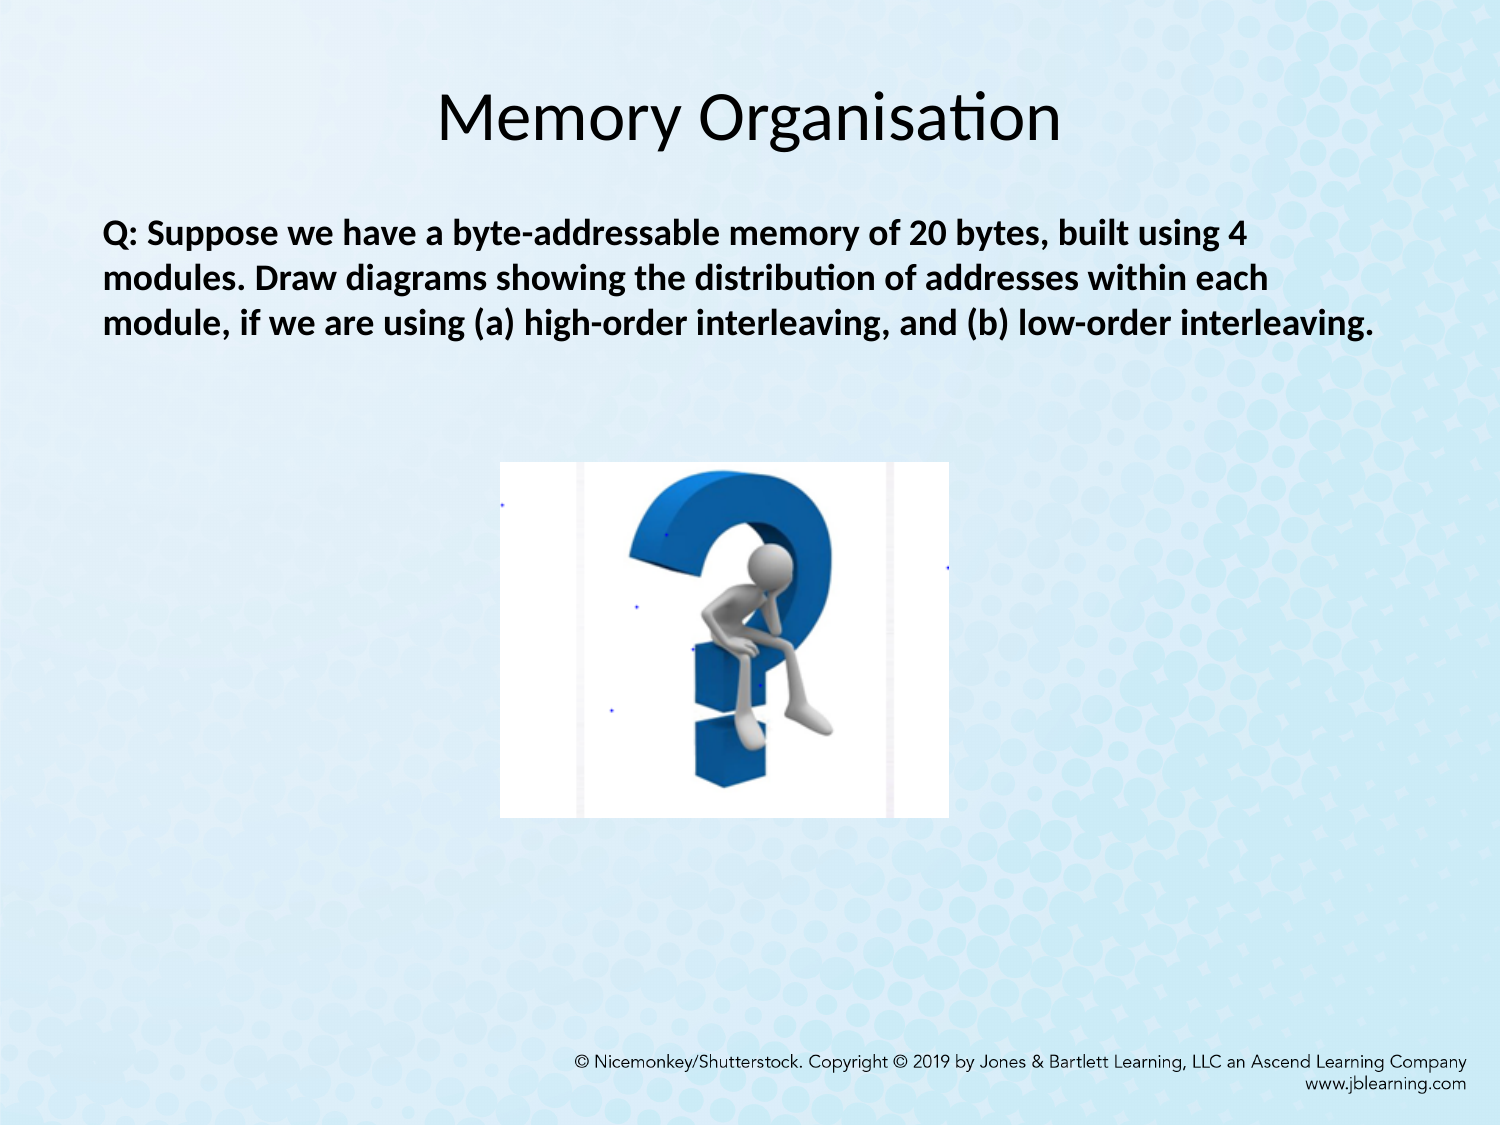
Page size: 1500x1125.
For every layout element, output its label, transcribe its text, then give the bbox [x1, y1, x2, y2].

list Q: Suppose we have a byte-addressable memory of 20 bytes, built using 4 modules. Draw diagrams showing the distribution of addresses within each module, if we are using (a) high-order interleaving, and (b) low-order interleaving. [87, 200, 1413, 1000]
title Memory Organisation [112, 62, 1388, 163]
picture [0, 0, 1500, 1125]
